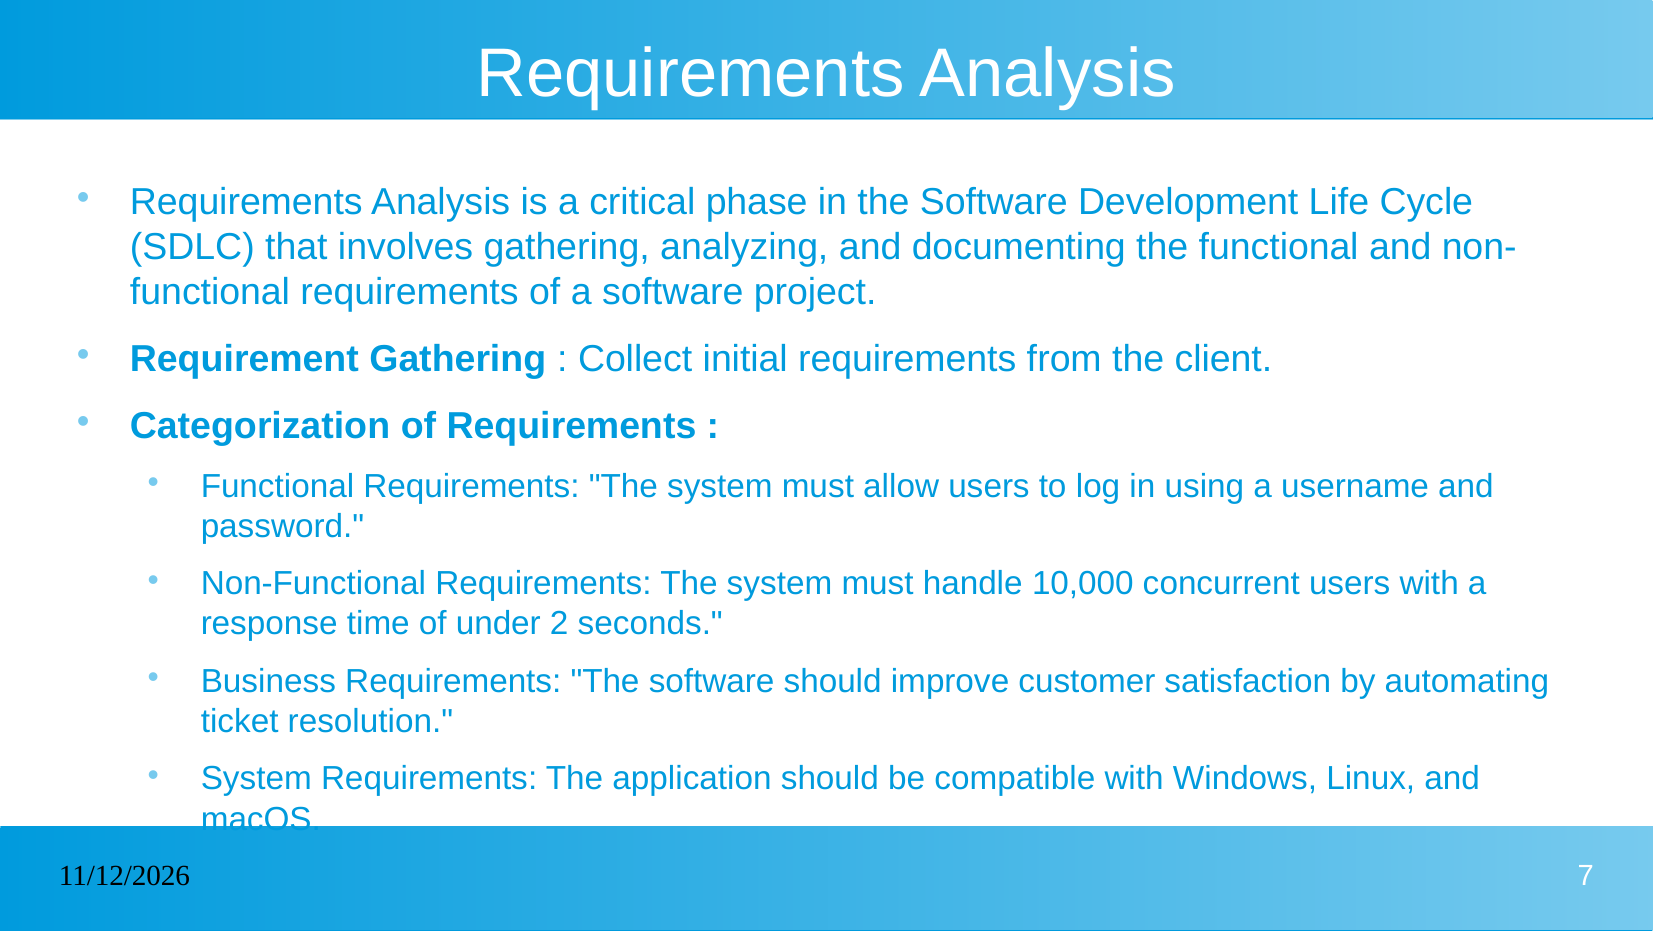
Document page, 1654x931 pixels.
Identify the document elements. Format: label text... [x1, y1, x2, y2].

slide_number 7 [1210, 856, 1594, 915]
list Requirements Analysis is a critical phase in the Software Development Life Cycle (SDLC) that involves gathering, analyzing, and documenting the functional and non-functional requirements of a software project. Requirement Gathering : Collect initial requirements from the client. Categorization of Requirements : Functional Requirements: "The system must allow users to log in using a username and password." Non-Functional Requirements: The system must handle 10,000 concurrent users with a response time of under 2 seconds." Business Requirements: "The software should improve customer satisfaction by automating ticket resolution." System Requirements: The application should be compatible with Windows, Linux, and macOS. [59, 177, 1594, 768]
title Requirements Analysis [59, 29, 1594, 108]
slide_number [59, 856, 443, 915]
